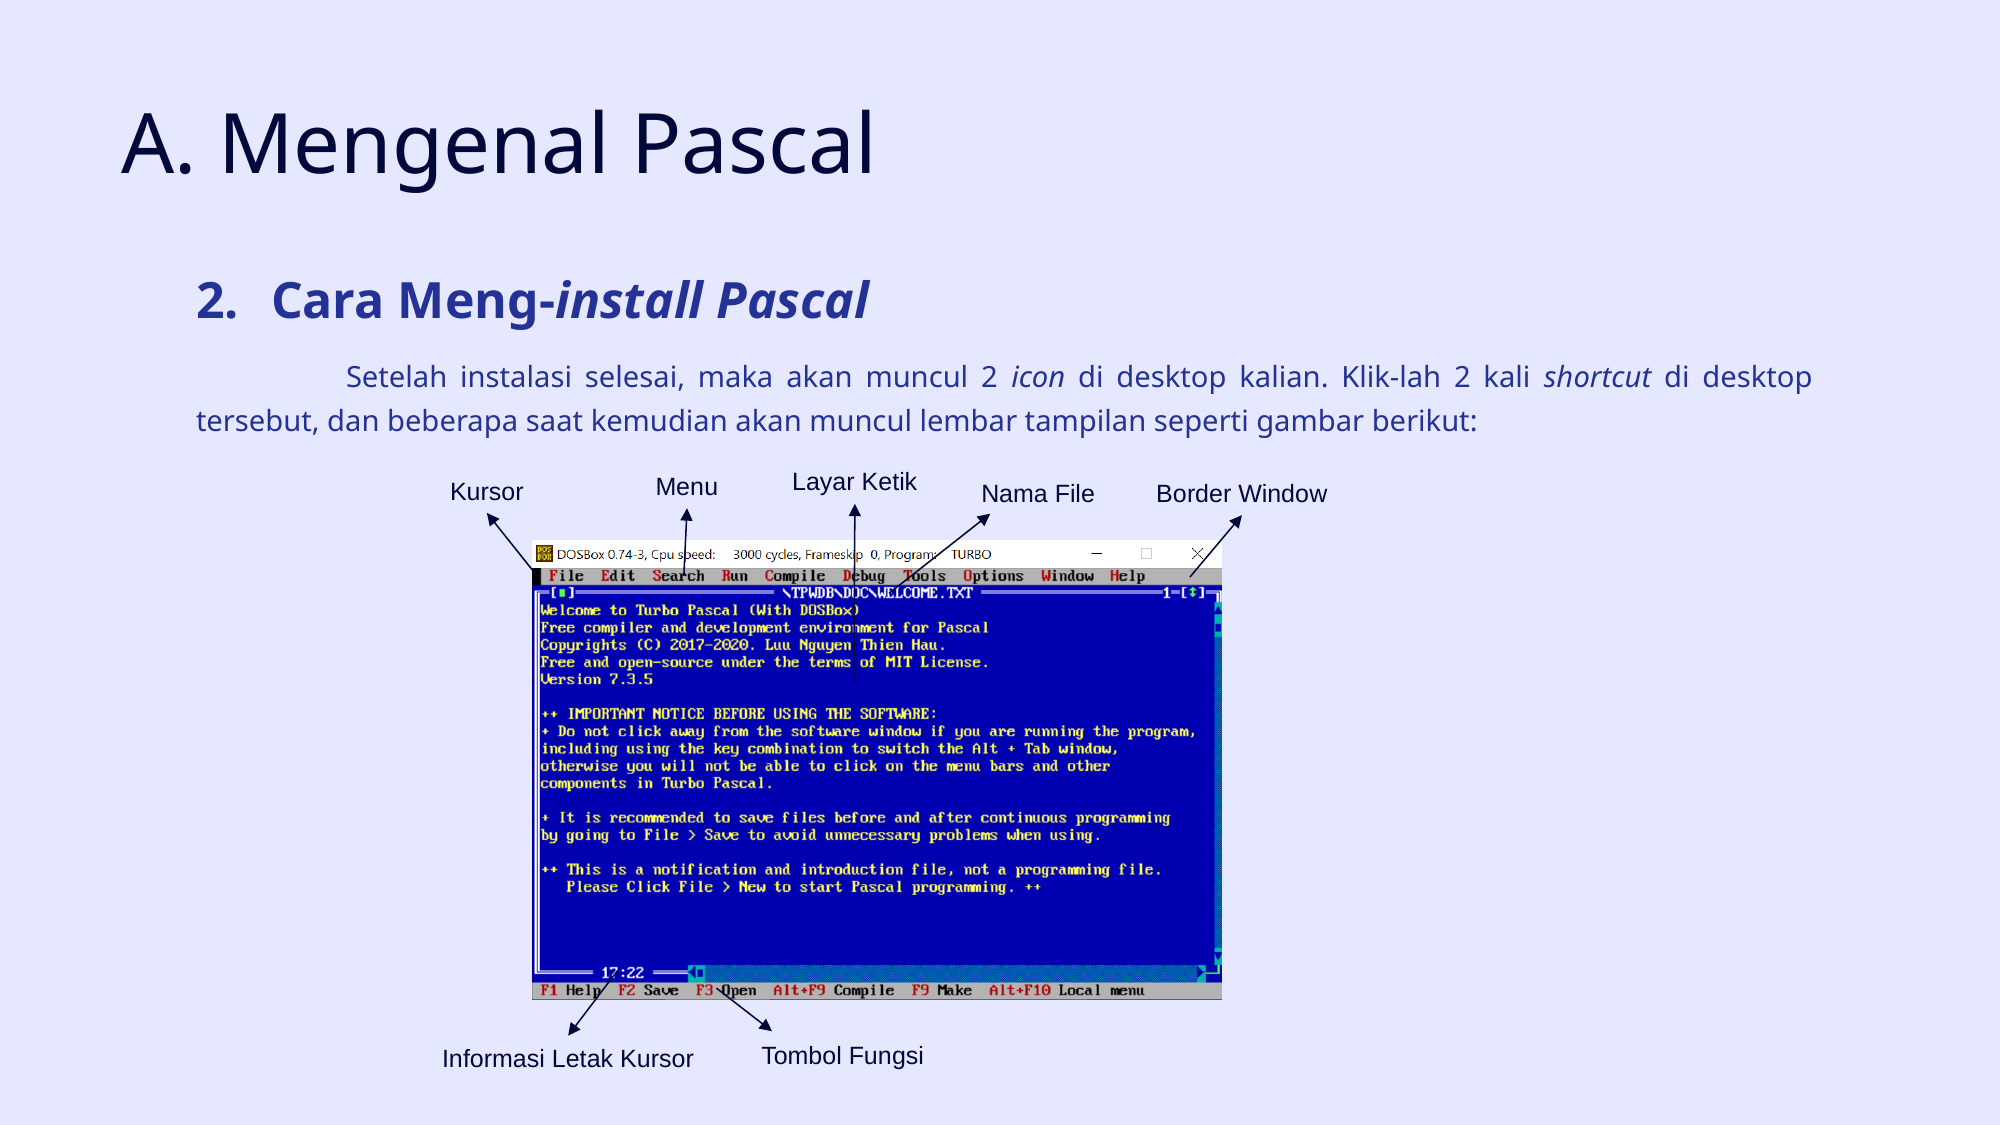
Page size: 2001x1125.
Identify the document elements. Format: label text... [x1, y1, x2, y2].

list Cara Meng-install Pascal Setelah instalasi selesai, maka akan muncul 2 icon di desktop kalian. Klik-lah 2 kali shortcut di desktop tersebut, dan beberapa saat kemudian akan muncul lembar tampilan seperti gambar berikut: [181, 244, 1828, 1075]
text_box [683, 508, 688, 577]
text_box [486, 513, 538, 577]
text_box Nama File [957, 470, 1119, 516]
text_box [716, 987, 773, 1032]
text_box Layar Ketik [773, 458, 936, 504]
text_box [567, 970, 618, 1036]
text_box Tombol Fungsi [726, 1031, 960, 1077]
title A. Mengenal Pascal [106, 74, 1649, 206]
text_box Informasi Letak Kursor [419, 1035, 717, 1081]
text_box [888, 513, 991, 594]
text_box Kursor [432, 468, 541, 513]
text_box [1189, 515, 1243, 578]
picture [532, 540, 1222, 1000]
text_box Border Window [1125, 470, 1359, 516]
text_box Menu [633, 463, 741, 509]
